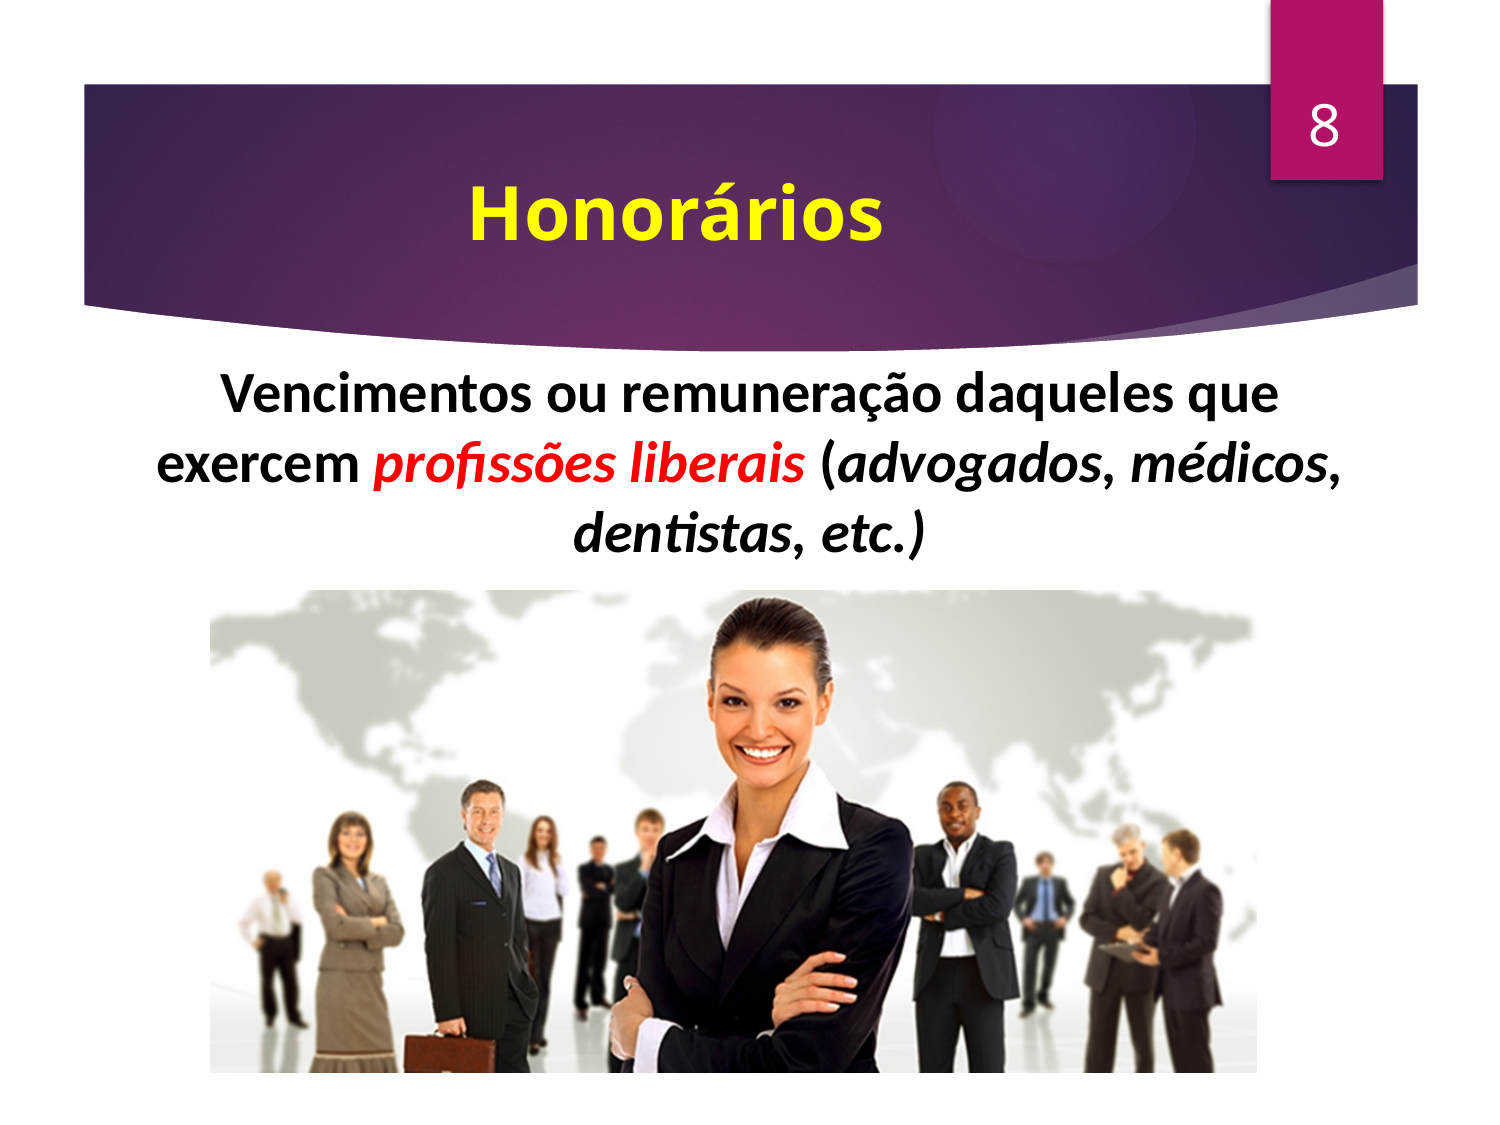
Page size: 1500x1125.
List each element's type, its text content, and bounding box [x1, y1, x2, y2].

title Honorários [94, 152, 1257, 269]
slide_number 8 [1259, 48, 1390, 175]
text_box Vencimentos ou remuneração daqueles que exercem profissões liberais (advogados, médicos, dentistas, etc.) [135, 346, 1366, 572]
picture [209, 590, 1257, 1073]
